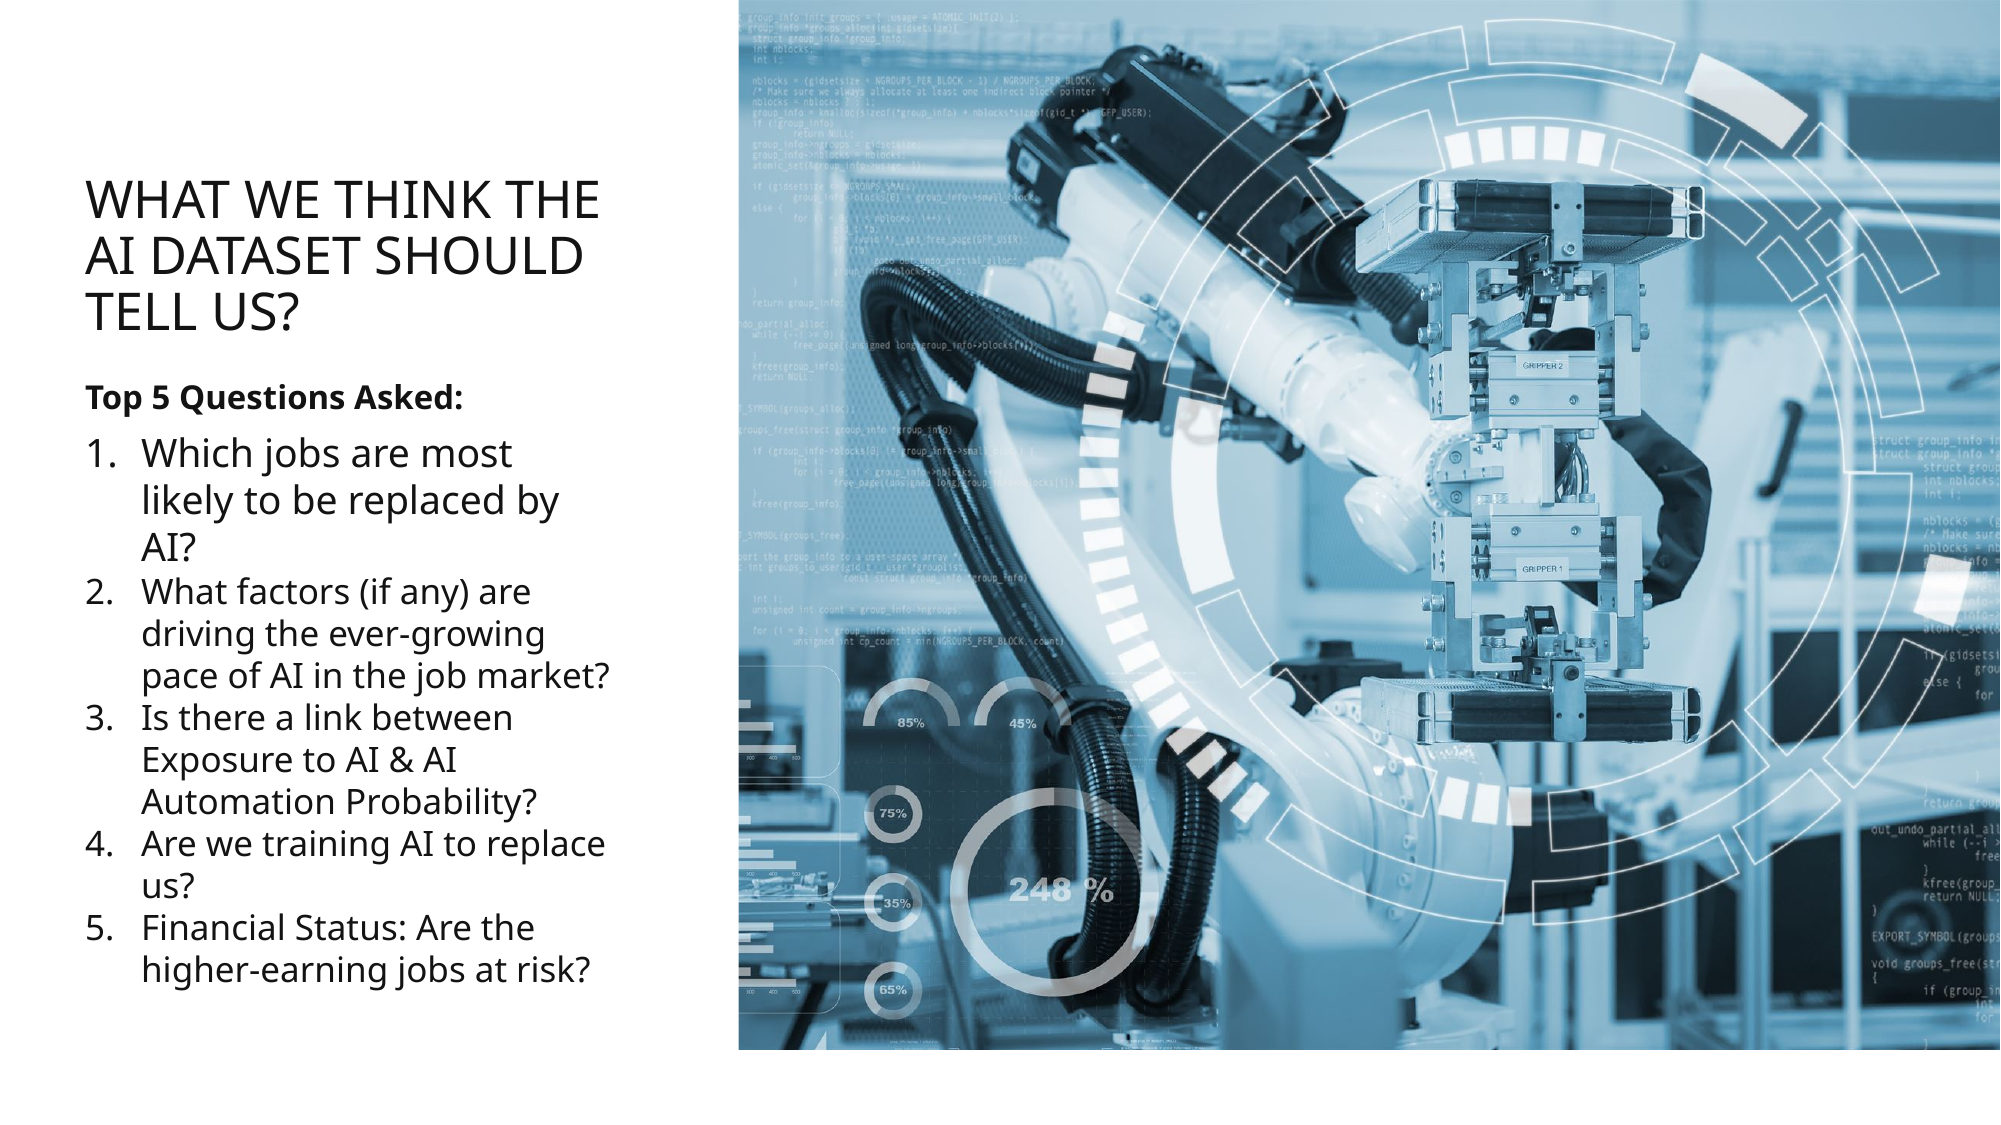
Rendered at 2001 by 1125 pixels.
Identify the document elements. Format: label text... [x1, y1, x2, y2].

title WHAT WE THINK THE ai DATASET SHOULD TELL US? [70, 98, 629, 350]
picture [738, 0, 2000, 1050]
text_box Top 5 Questions Asked: Which jobs are most likely to be replaced by AI? What factors (if any) are driving the ever-growing pace of AI in the job market? Is there a link between Exposure to AI & AI Automation Probability? Are we training AI to replace us? Financial Status: Are the higher-earning jobs at risk? [70, 373, 629, 1037]
